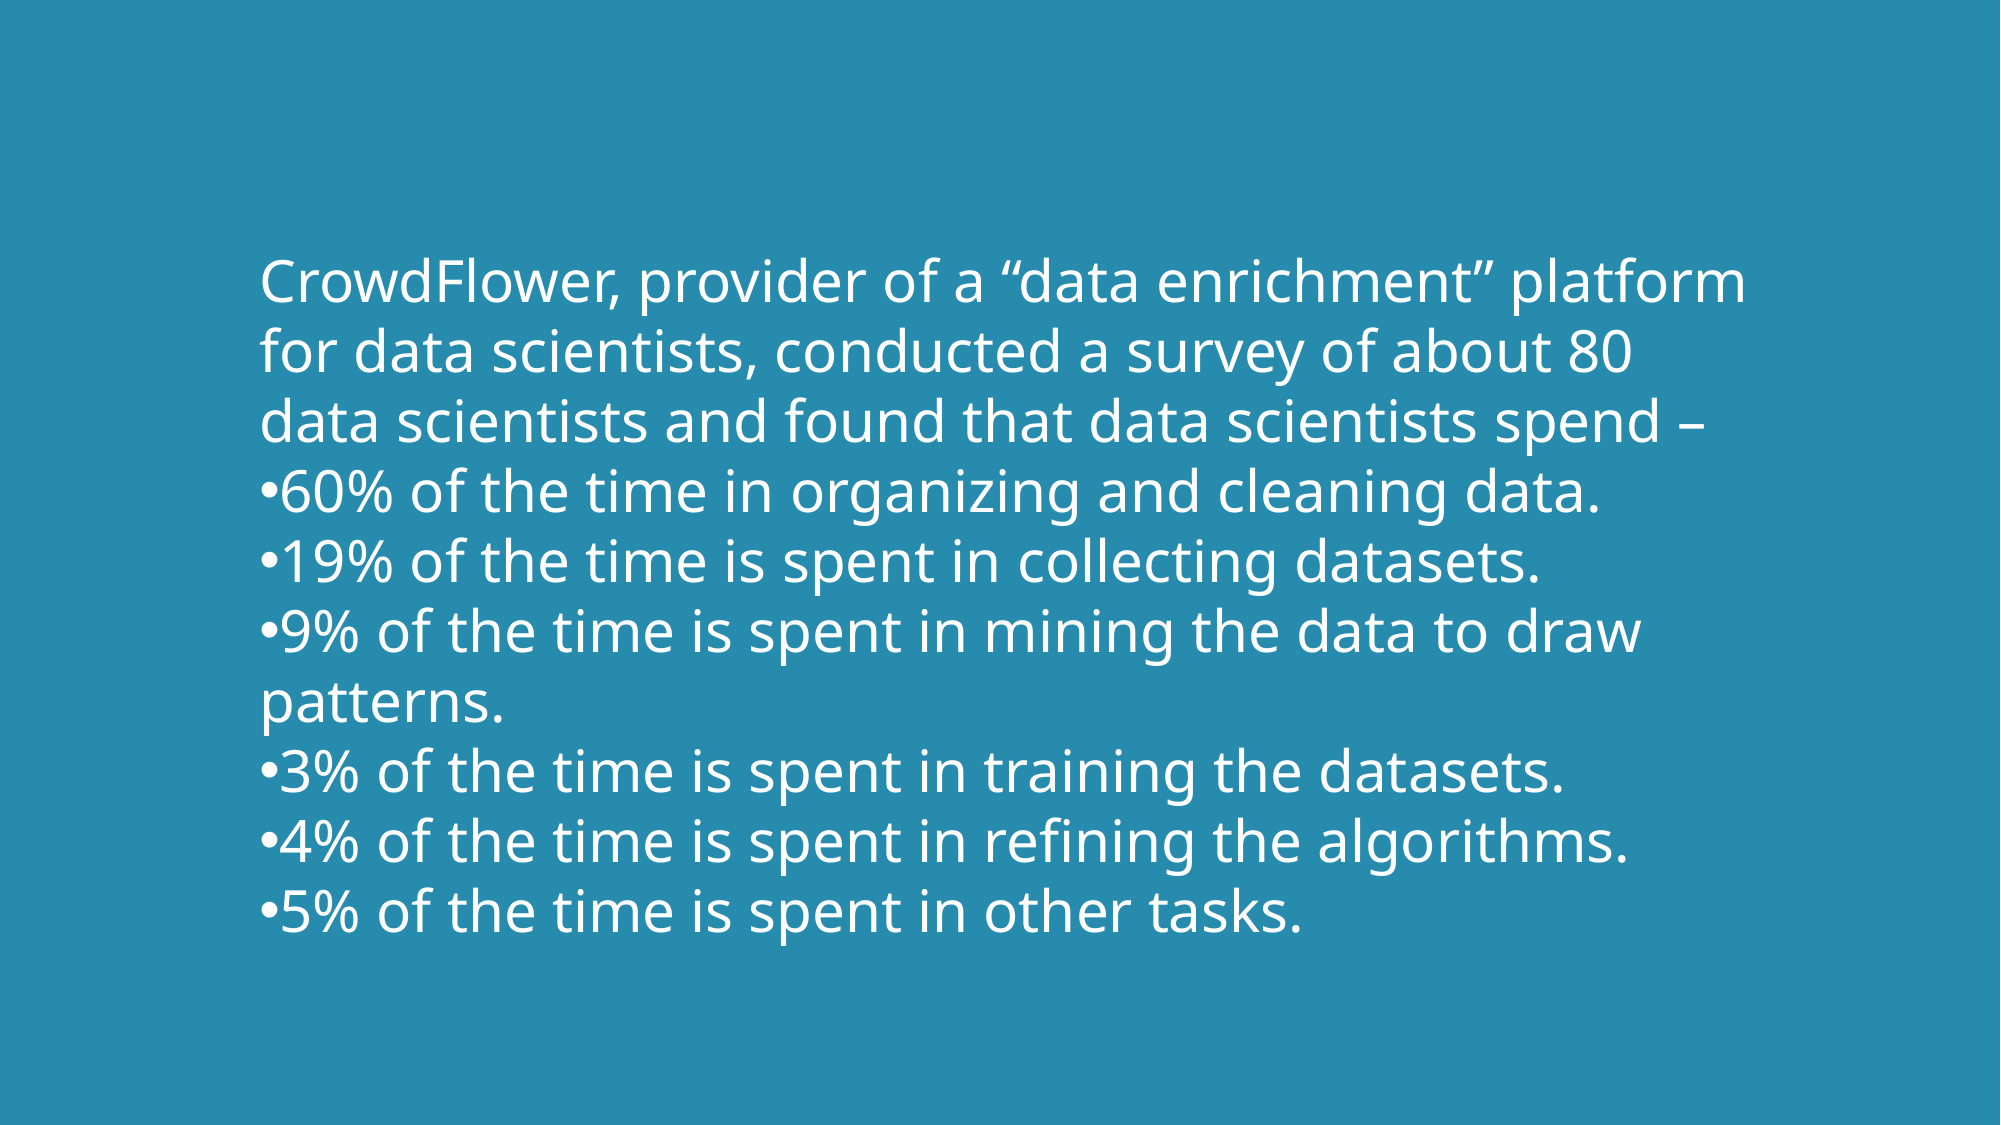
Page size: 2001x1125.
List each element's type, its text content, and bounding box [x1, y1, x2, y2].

text_box CrowdFlower, provider of a “data enrichment” platform for data scientists, conducted a survey of about 80 data scientists and found that data scientists spend – 60% of the time in organizing and cleaning data. 19% of the time is spent in collecting datasets. 9% of the time is spent in mining the data to draw patterns. 3% of the time is spent in training the datasets. 4% of the time is spent in refining the algorithms. 5% of the time is spent in other tasks. [244, 236, 1780, 952]
